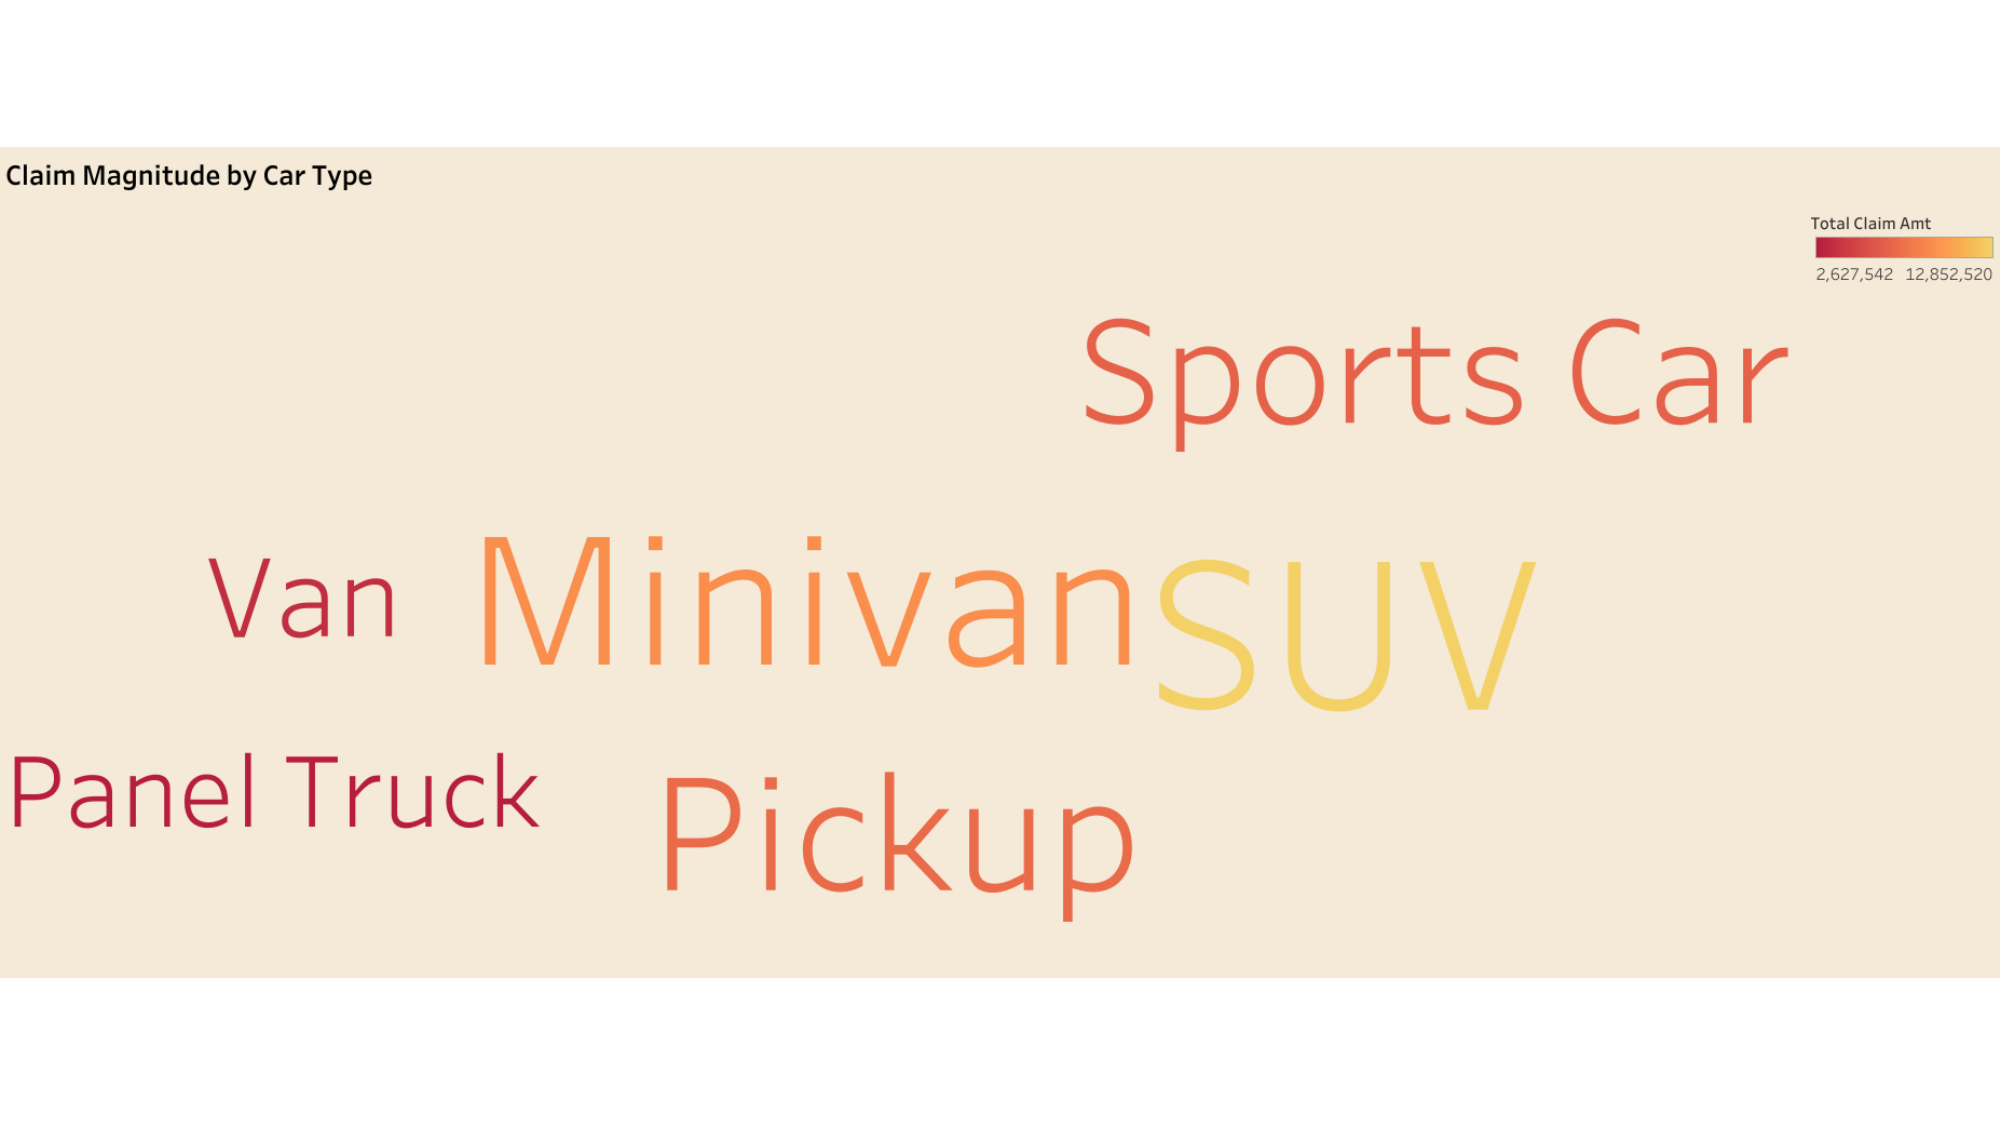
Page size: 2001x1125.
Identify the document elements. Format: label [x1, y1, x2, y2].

picture [0, 147, 2000, 978]
